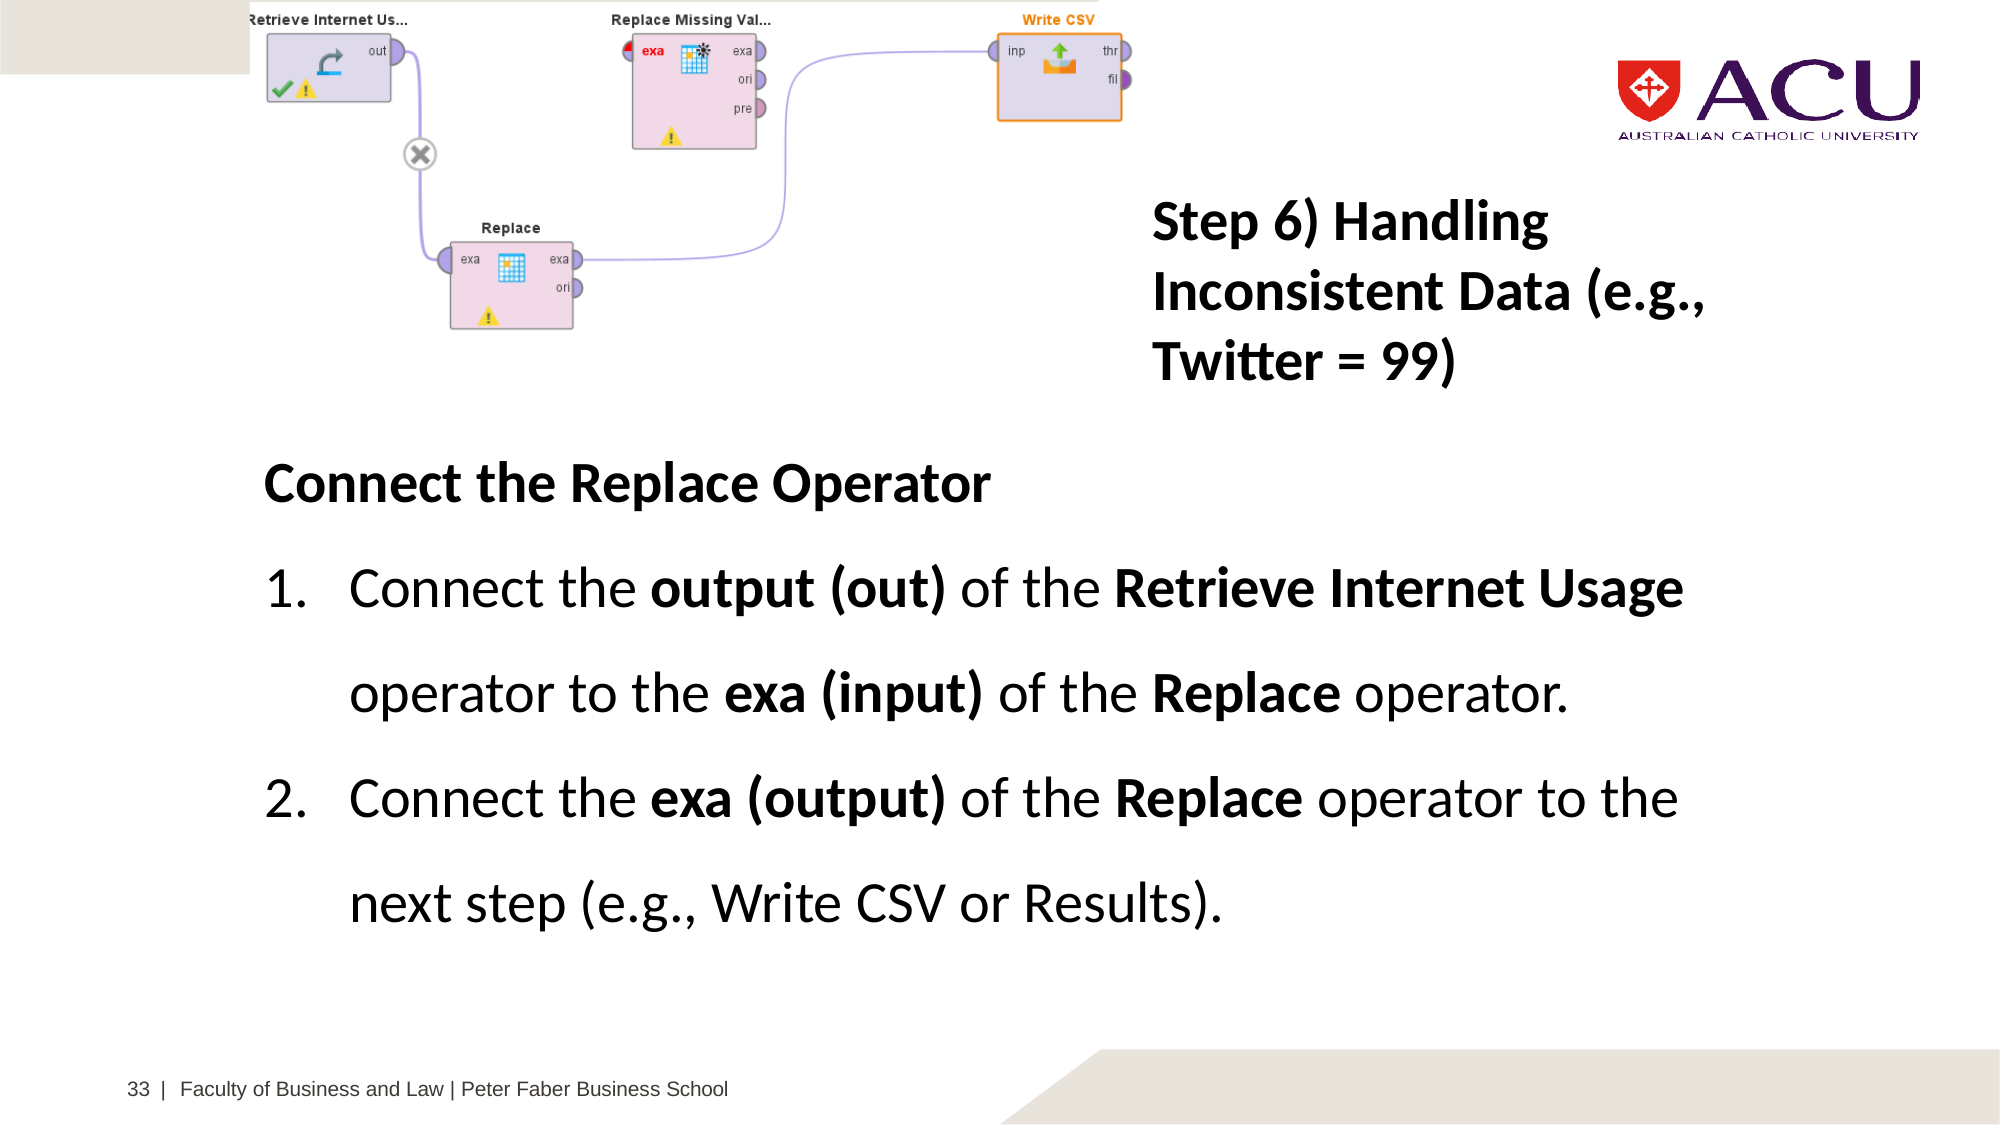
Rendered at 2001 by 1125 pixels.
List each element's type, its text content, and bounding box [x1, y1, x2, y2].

picture [249, 2, 1138, 346]
slide_number 33 | Faculty of Business and Law | Peter Faber Business School [120, 1075, 937, 1125]
text_box Connect the Replace Operator Connect the output (out) of the Retrieve Internet Usage operator to the exa (input) of the Replace operator. Connect the exa (output) of the Replace operator to the next step (e.g., Write CSV or Results). [249, 402, 1750, 942]
text_box Step 6) Handling Inconsistent Data (e.g., Twitter = 99) [1137, 174, 1750, 400]
picture [1618, 59, 1920, 140]
